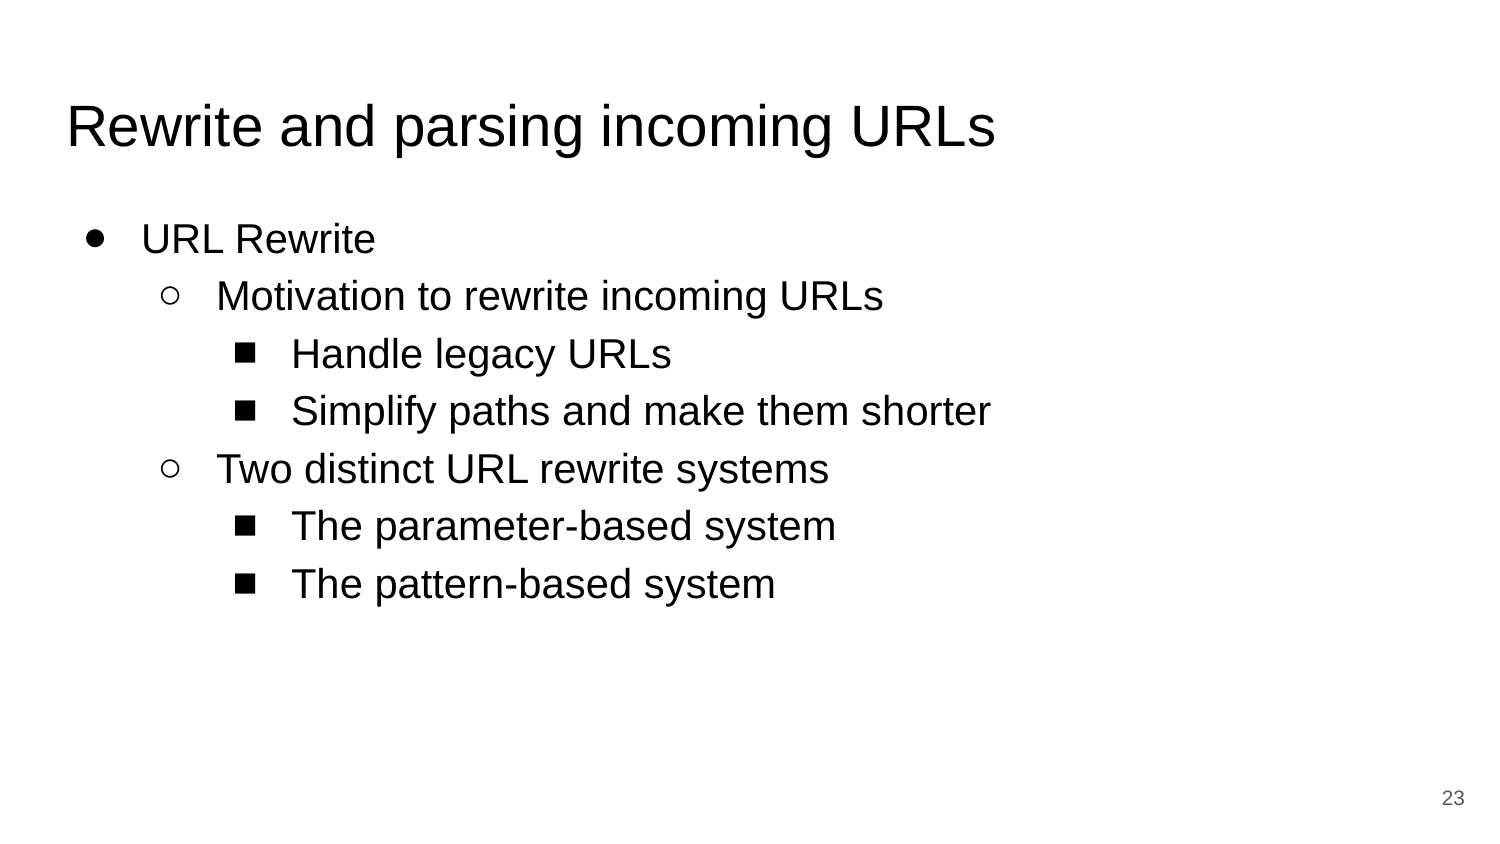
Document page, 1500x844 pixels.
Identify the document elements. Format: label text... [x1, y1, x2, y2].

list URL Rewrite Motivation to rewrite incoming URLs Handle legacy URLs Simplify paths and make them shorter Two distinct URL rewrite systems The parameter-based system The pattern-based system [51, 189, 1449, 750]
slide_number ‹#› [1389, 764, 1480, 830]
title Rewrite and parsing incoming URLs [51, 72, 1449, 167]
